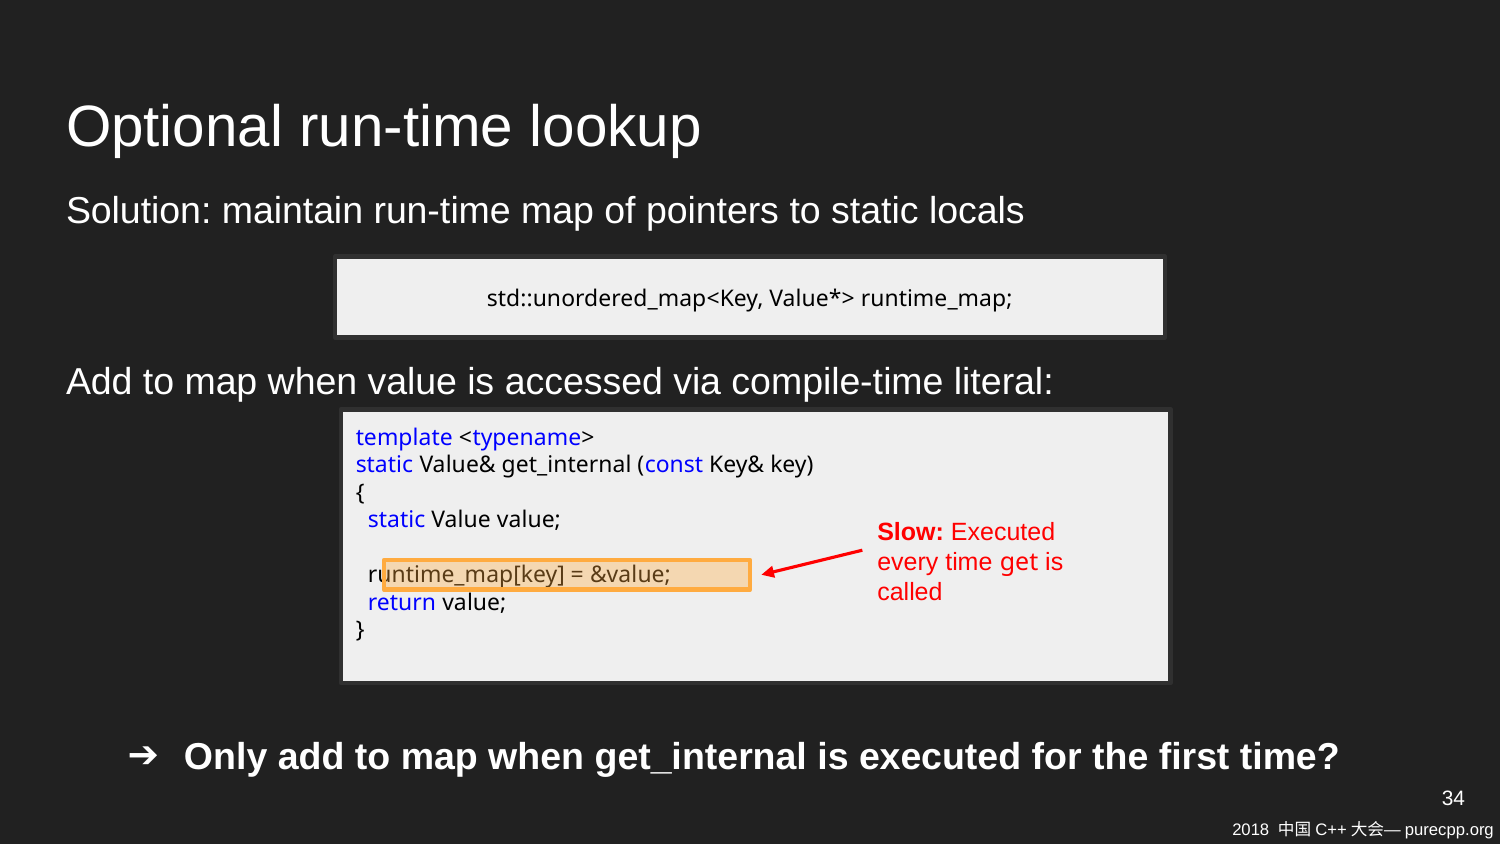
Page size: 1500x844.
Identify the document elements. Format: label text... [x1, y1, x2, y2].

text_box std::unordered_map<Key, Value*> runtime_map; [335, 256, 1165, 335]
text_box Slow: Executed every time get is called [862, 500, 1093, 575]
list Solution: maintain run-time map of pointers to static locals [51, 164, 1449, 238]
slide_number 34 [1389, 764, 1480, 830]
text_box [761, 549, 863, 575]
text_box [384, 560, 750, 590]
text_box template <typename> static Value& get_internal (const Key& key) { static Value value; runtime_map[key] = &value; return value; } [340, 409, 1171, 683]
text_box Only add to map when get_internal is executed for the first time? [64, 703, 1387, 798]
title Optional run-time lookup [51, 72, 1449, 164]
list Add to map when value is accessed via compile-time literal: [51, 335, 1449, 410]
